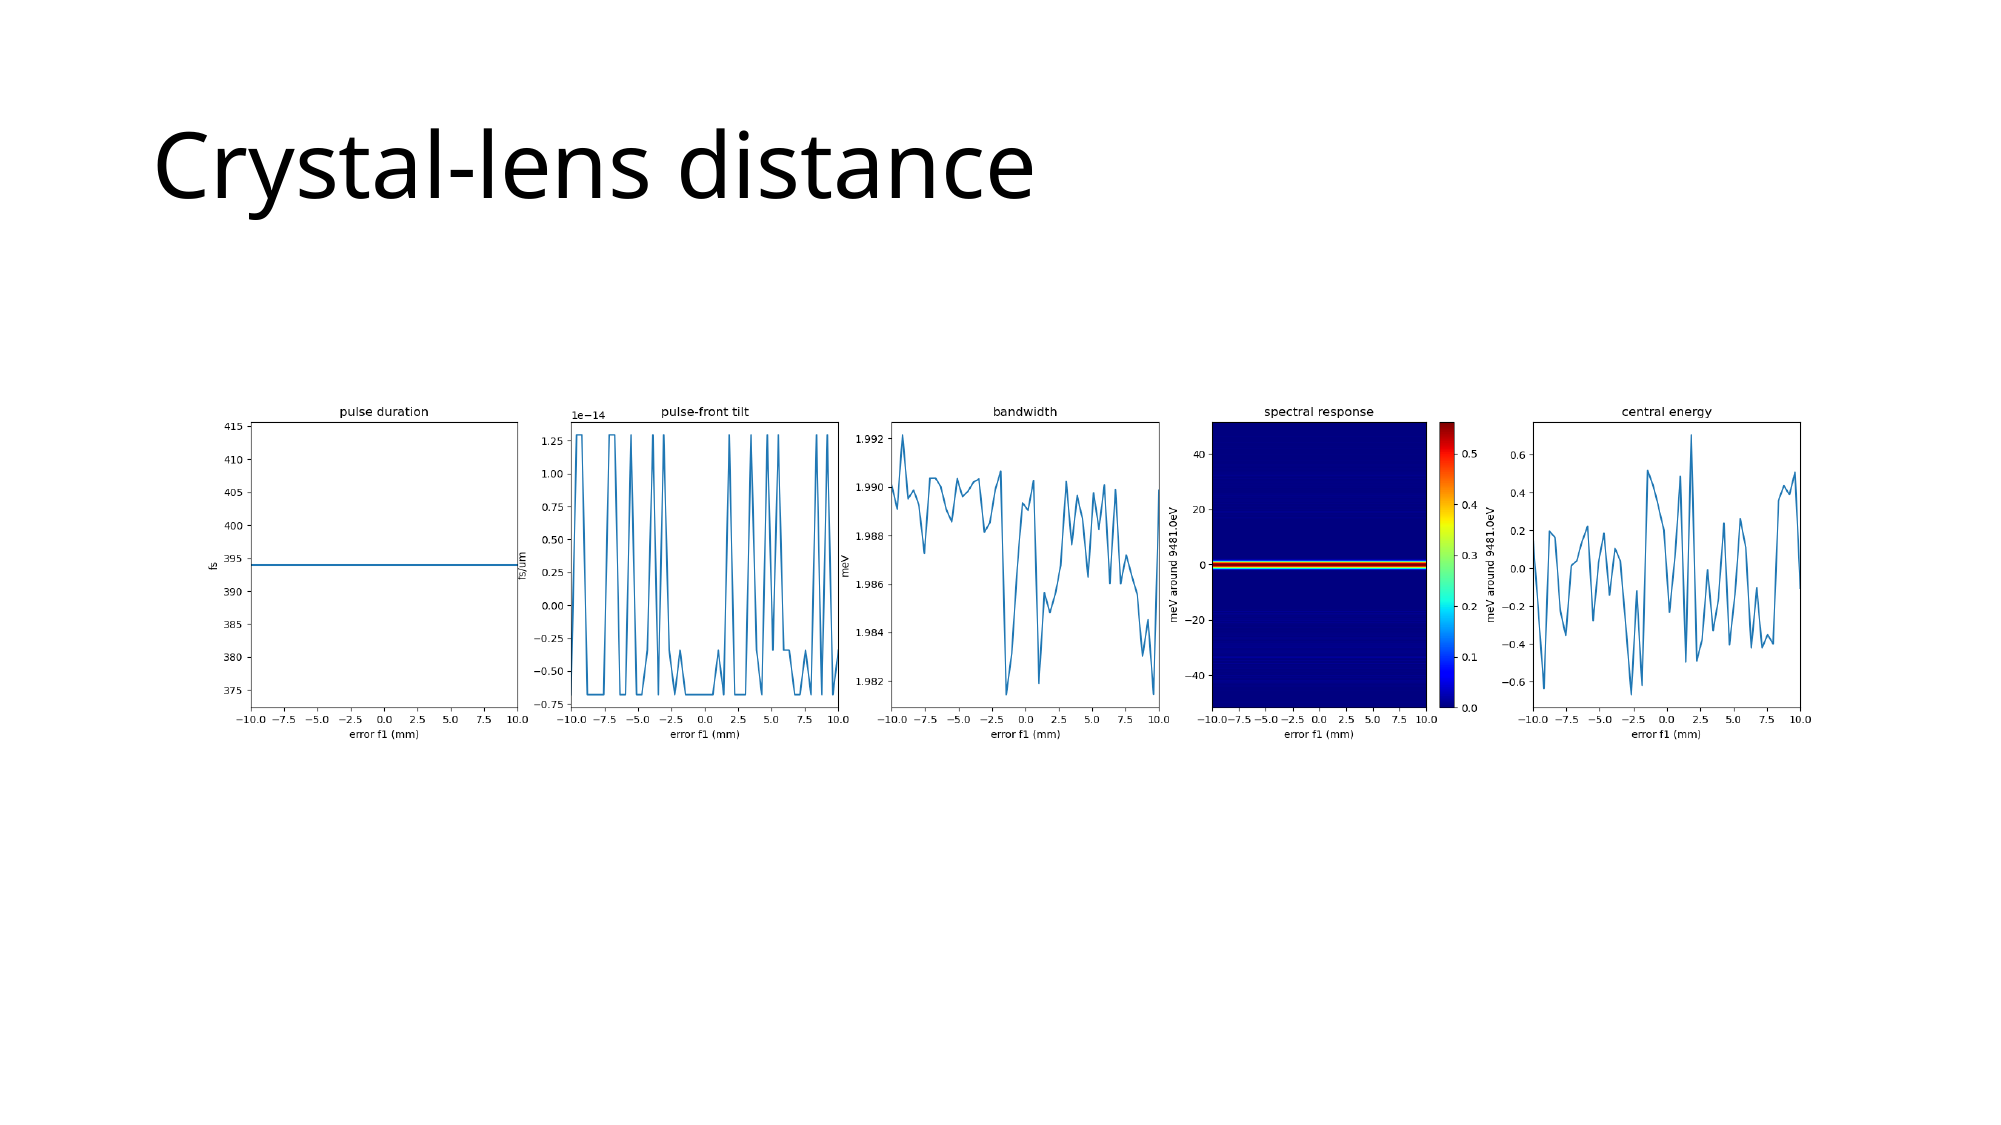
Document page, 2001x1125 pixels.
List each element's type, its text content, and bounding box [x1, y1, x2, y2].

picture [0, 377, 2000, 748]
title Crystal-lens distance [137, 59, 1863, 278]
